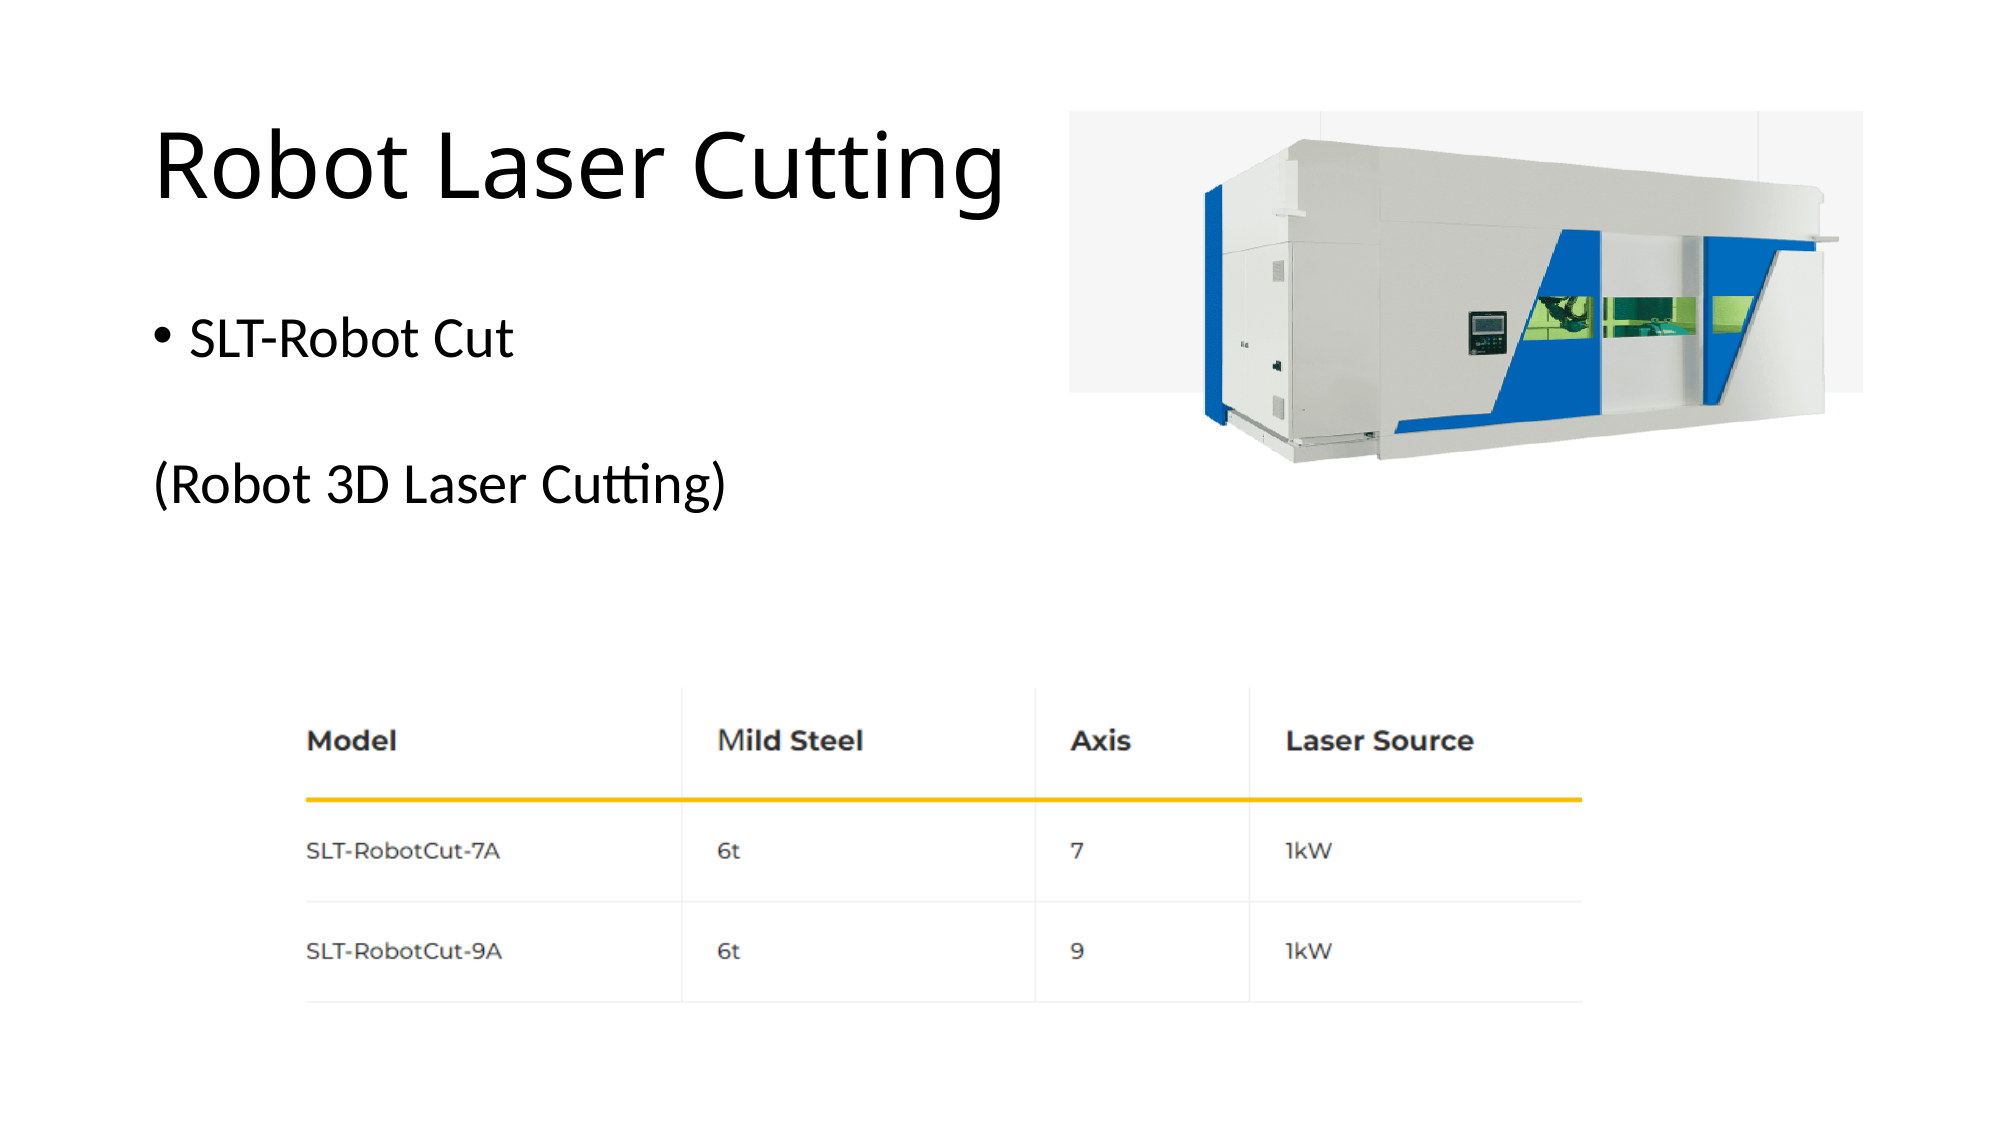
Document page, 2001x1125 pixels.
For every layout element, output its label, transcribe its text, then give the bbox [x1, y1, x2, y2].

list SLT-Robot Cut (Robot 3D Laser Cutting) [137, 299, 1863, 1014]
title Robot Laser Cutting [137, 59, 1863, 278]
picture [261, 652, 1582, 1014]
picture [1069, 111, 1863, 481]
